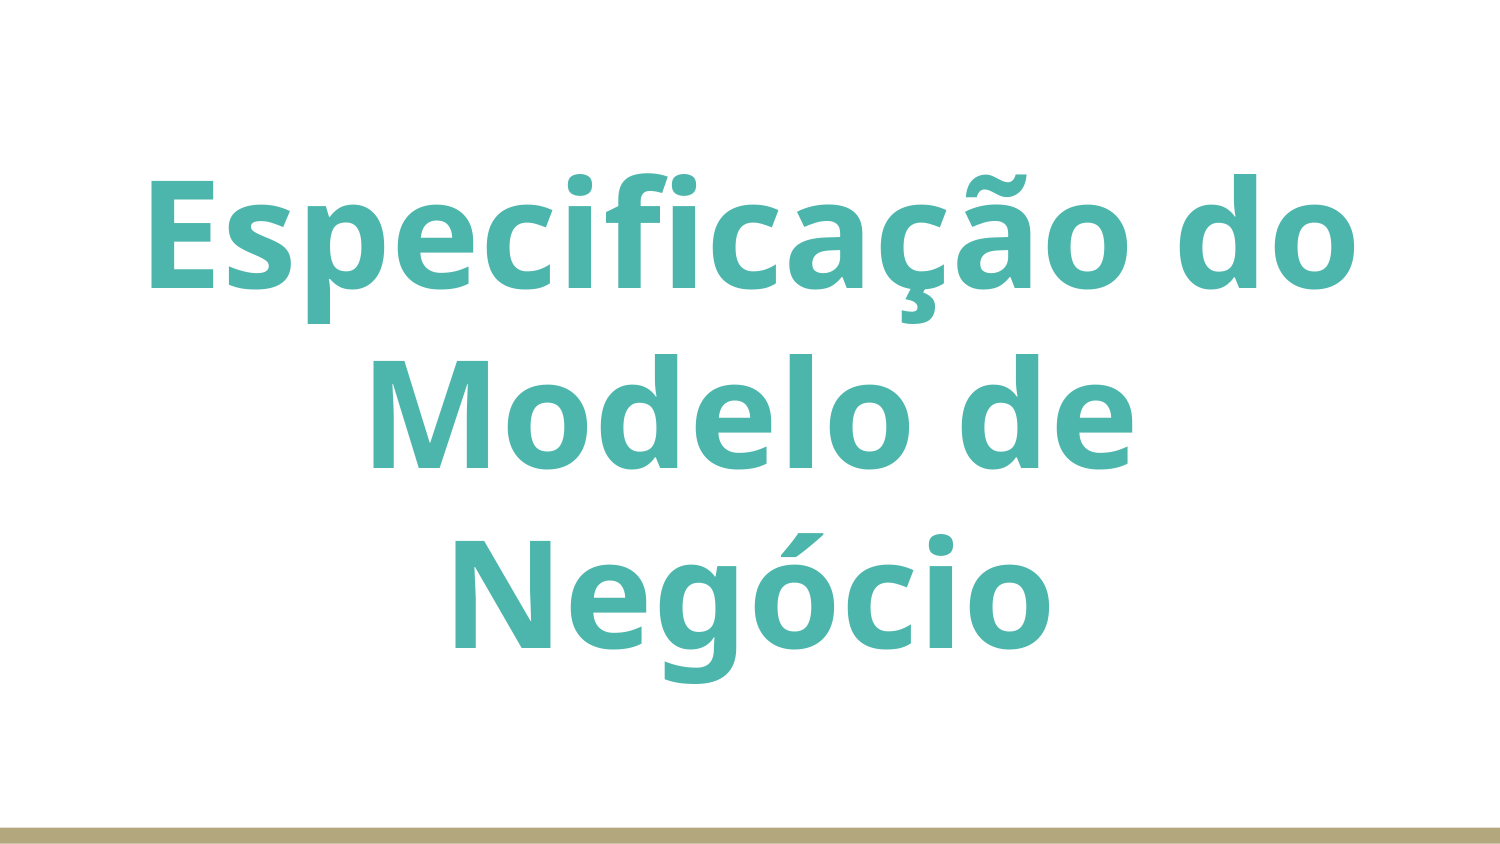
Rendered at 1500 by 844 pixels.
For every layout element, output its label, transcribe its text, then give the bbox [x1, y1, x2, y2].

title Especificação do Modelo de Negócio [51, 214, 1449, 603]
